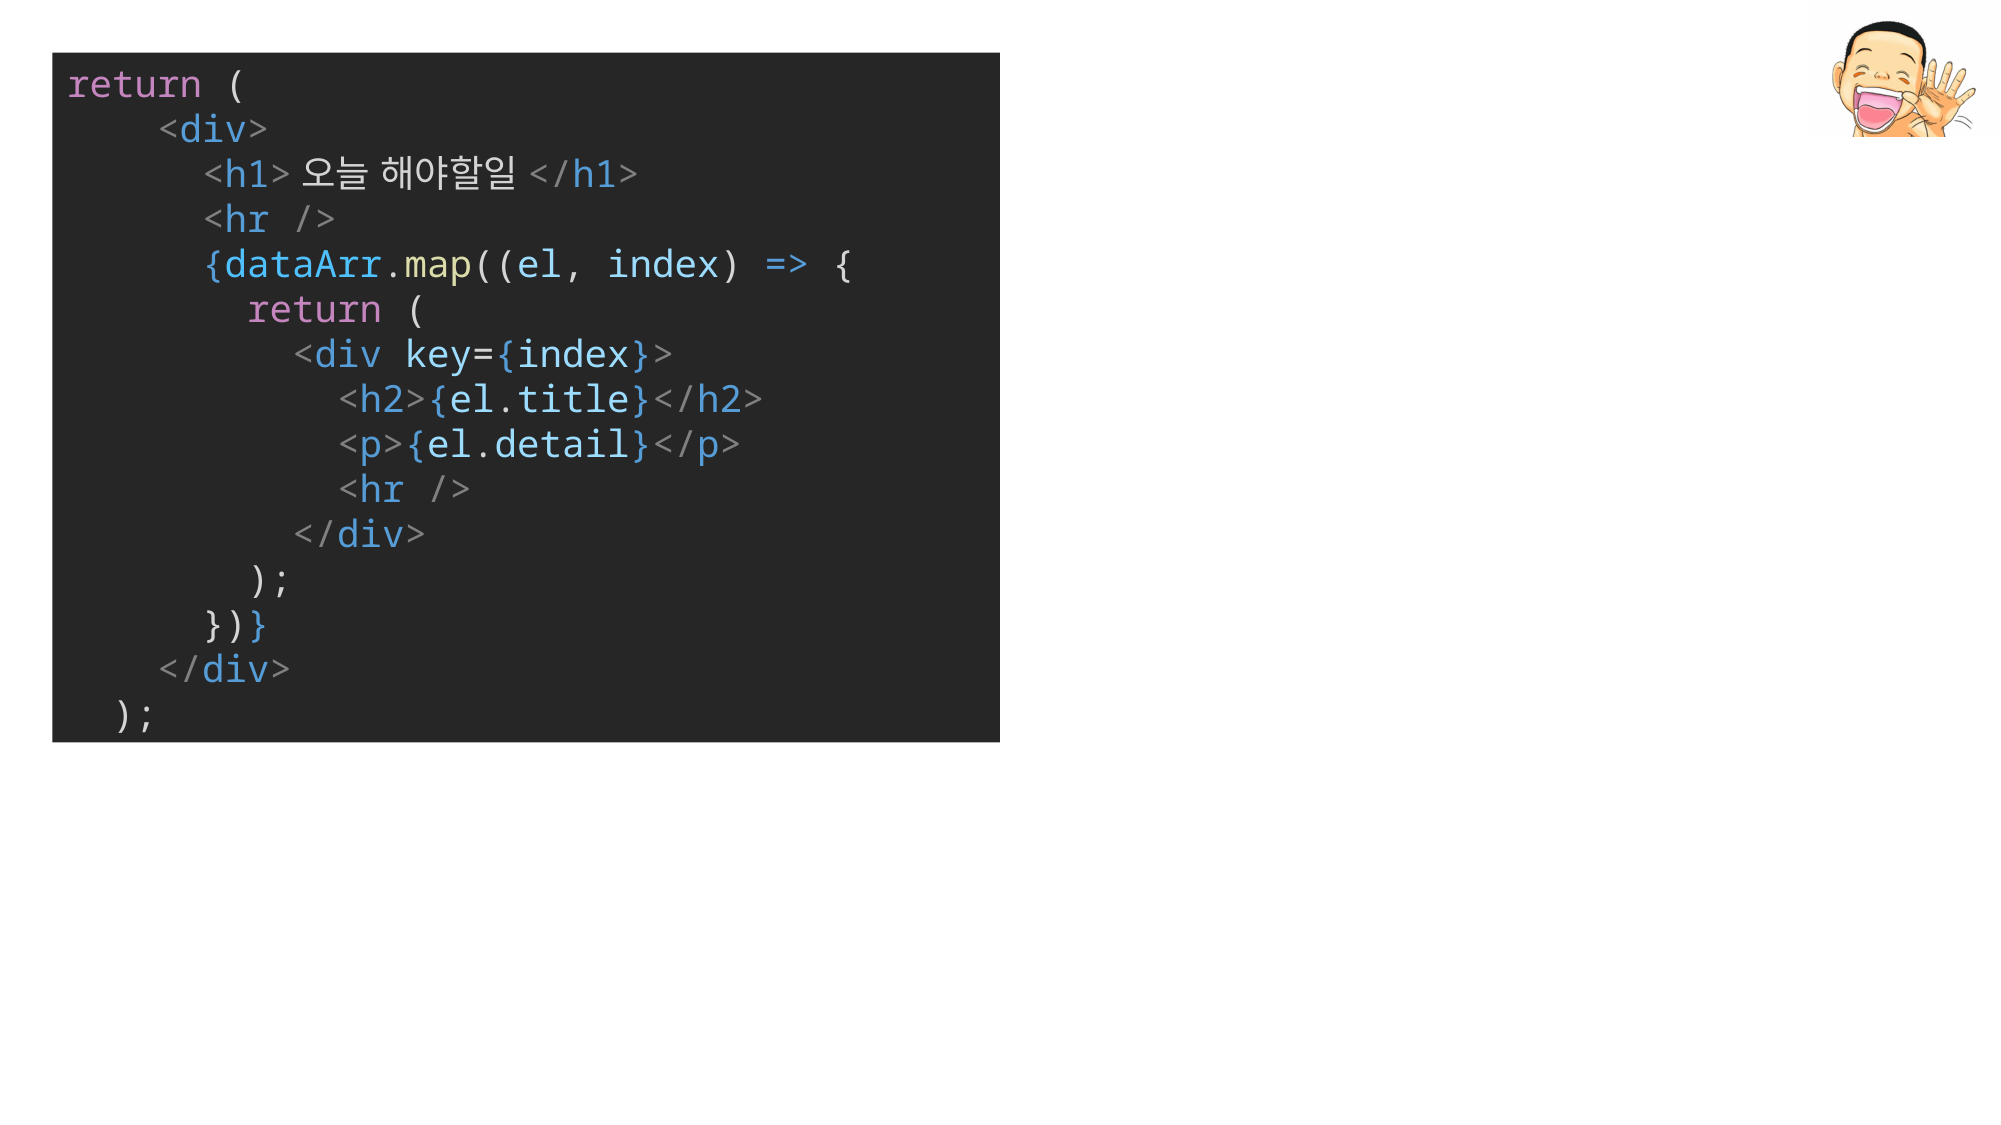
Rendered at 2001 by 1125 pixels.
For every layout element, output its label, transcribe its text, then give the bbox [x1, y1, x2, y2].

picture [1808, 0, 2000, 137]
text_box return ( <div> <h1>오늘 해야할일</h1> <hr /> {dataArr.map((el, index) => { return ( <div key={index}> <h2>{el.title}</h2> <p>{el.detail}</p> <hr /> </div> ); })} </div> ); [52, 52, 1000, 743]
